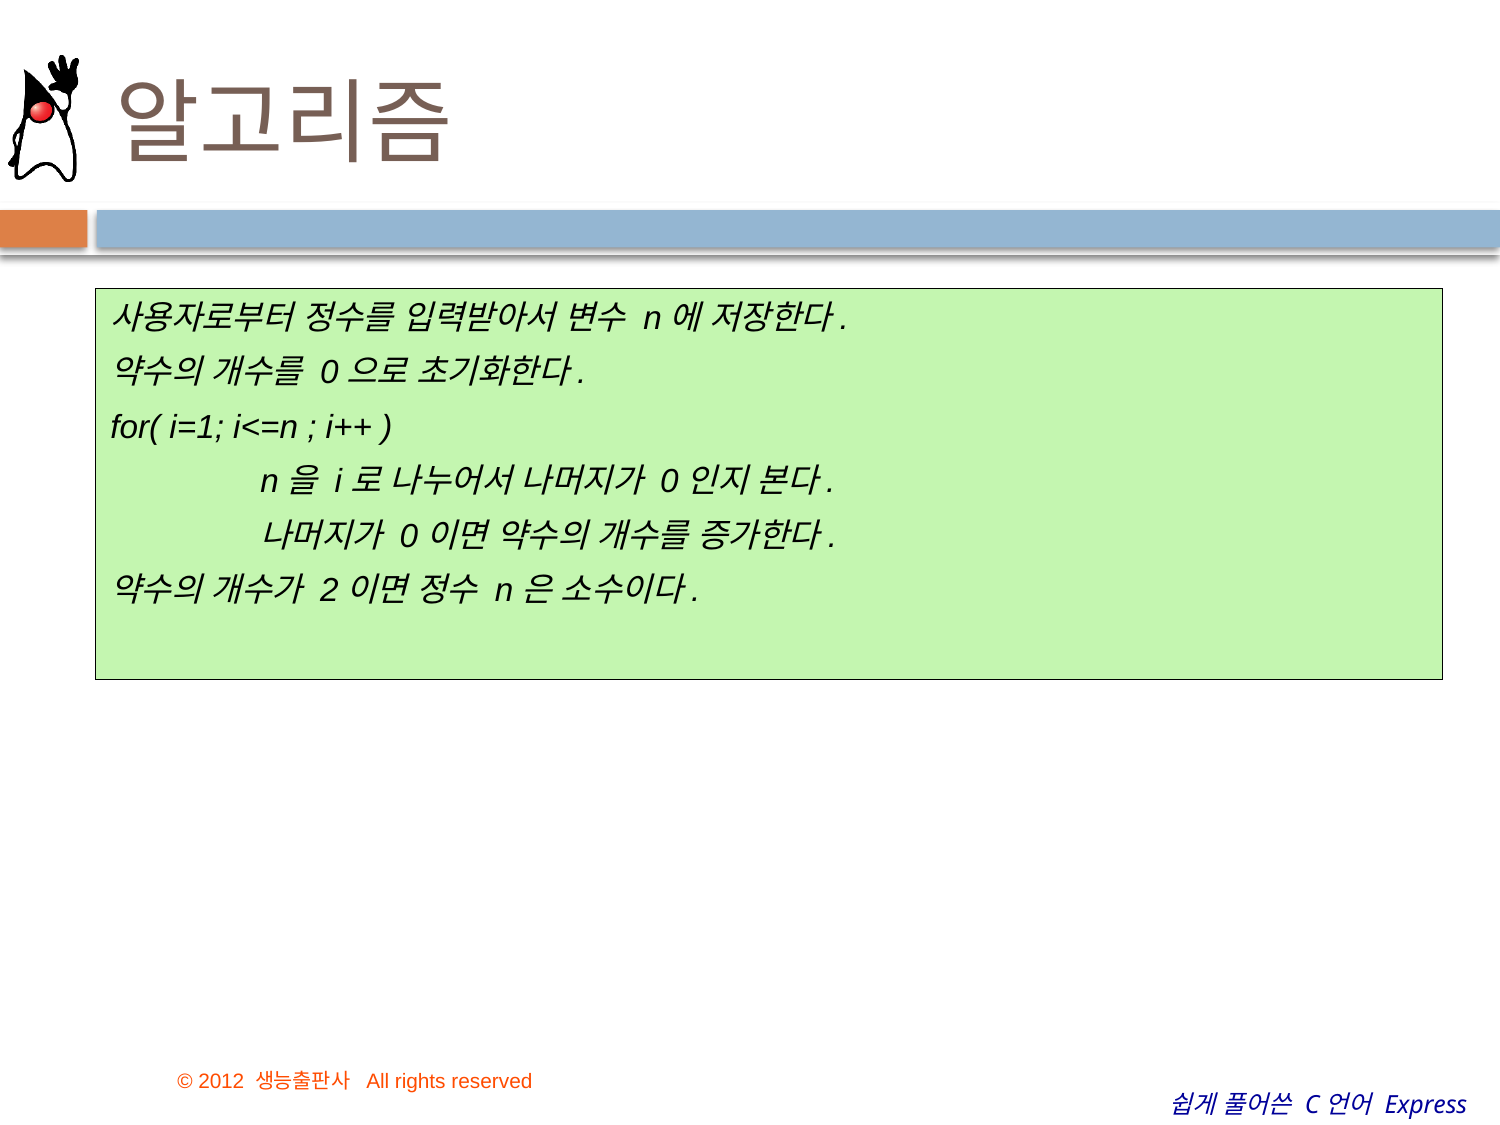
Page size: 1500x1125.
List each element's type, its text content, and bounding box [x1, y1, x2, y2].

title 알고리즘 [100, 37, 1438, 200]
picture [8, 55, 79, 182]
list 사용자로부터 정수를 입력받아서 변수 n에 저장한다. 약수의 개수를 0으로 초기화한다. for( i=1; i<=n ; i++ ) n을 i로 나누어서 나머지가 0인지 본다. 나머지가 0이면 약수의 개수를 증가한다. 약수의 개수가 2이면 정수 n은 소수이다. [95, 288, 1443, 680]
